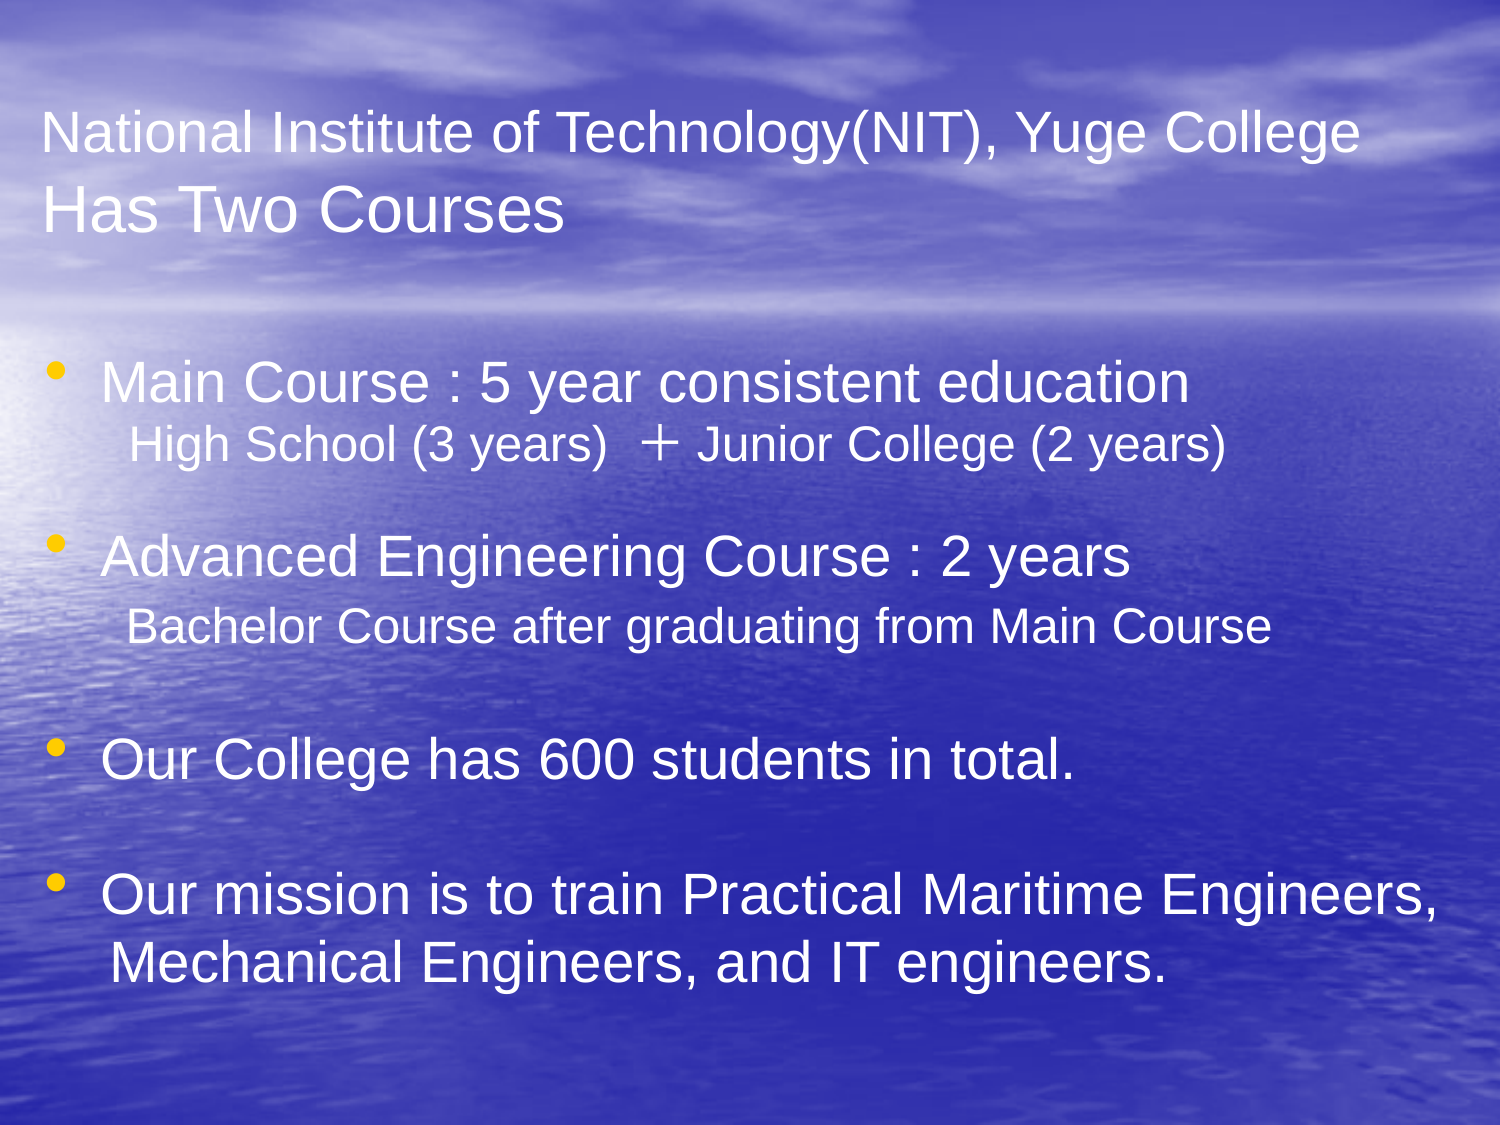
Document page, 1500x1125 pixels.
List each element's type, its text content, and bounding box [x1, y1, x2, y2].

list Main Course : 5 year consistent education High School (3 years) ＋Junior College (2 years) Advanced Engineering Course : 2 years Bachelor Course after graduating from Main Course Our College has 600 students in total. Our mission is to train Practical Maritime Engineers, Mechanical Engineers, and IT engineers. [29, 349, 1500, 1083]
text_box National Institute of Technology(NIT), Yuge College Has Two Courses [0, 78, 1447, 338]
